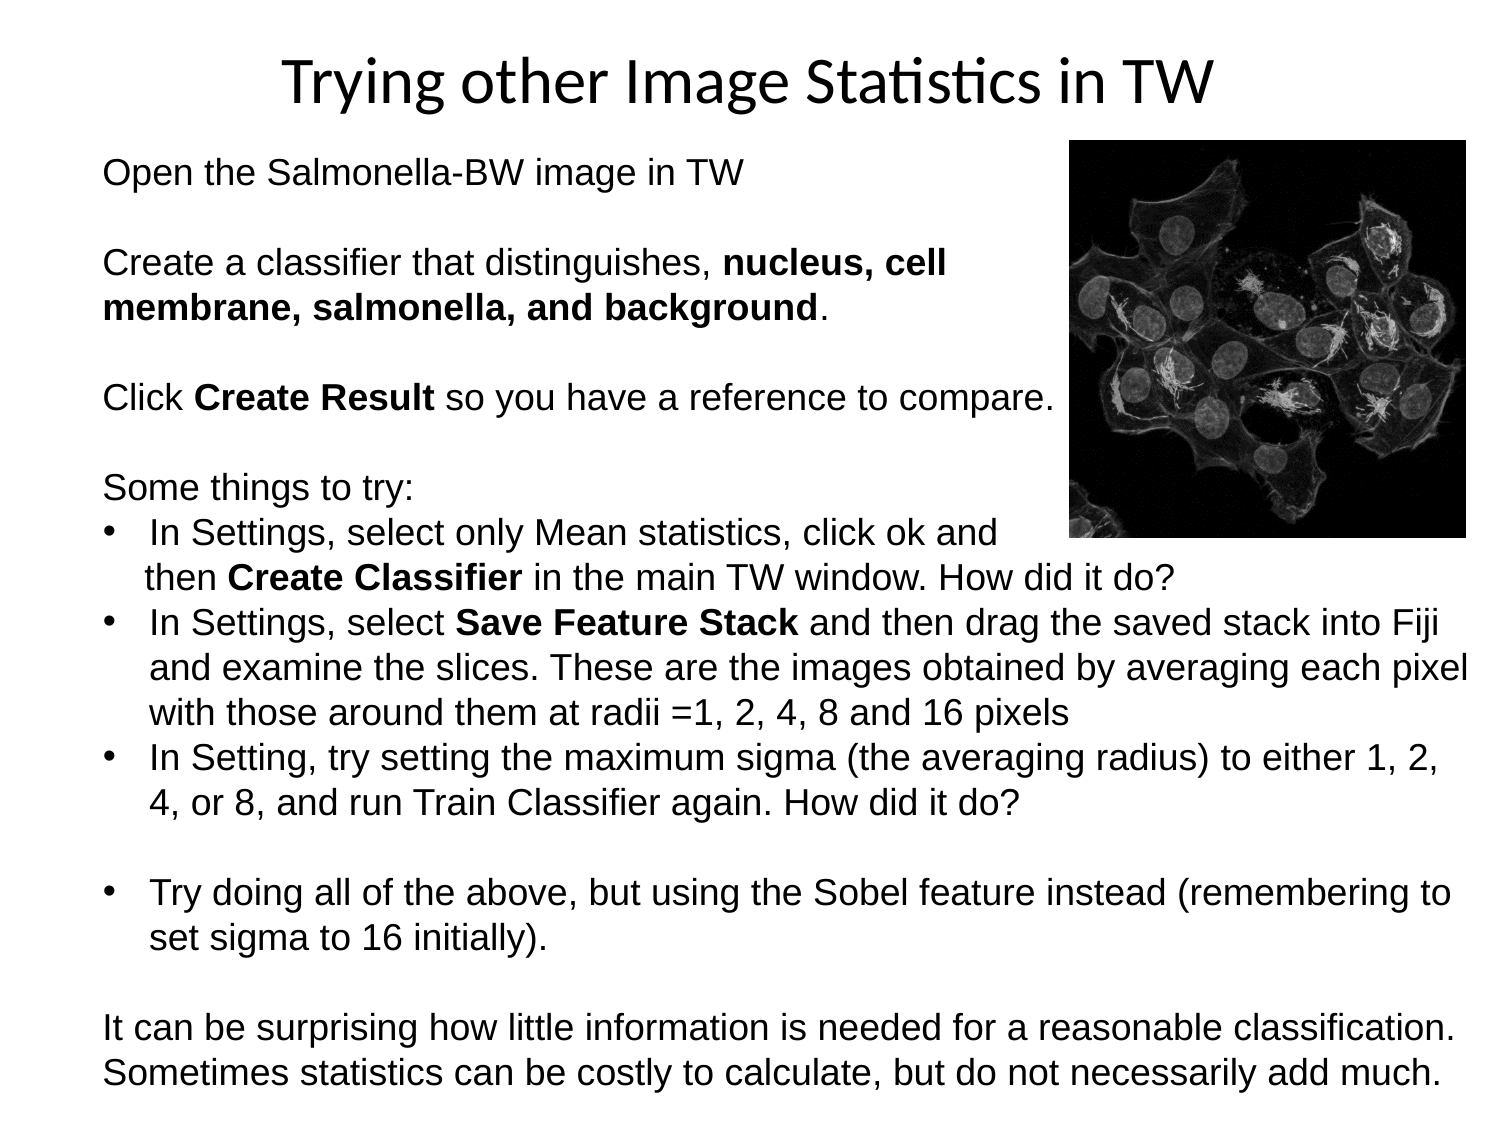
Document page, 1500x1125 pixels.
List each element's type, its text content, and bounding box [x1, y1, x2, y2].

text_box Trying other Image Statistics in TW [73, 13, 1424, 141]
picture [1068, 140, 1466, 538]
text_box Open the Salmonella-BW image in TW Create a classifier that distinguishes, nucleus, cell membrane, salmonella, and background. Click Create Result so you have a reference to compare. Some things to try: In Settings, select only Mean statistics, click ok and then Create Classifier in the main TW window. How did it do? In Settings, select Save Feature Stack and then drag the saved stack into Fiji and examine the slices. These are the images obtained by averaging each pixel with those around them at radii =1, 2, 4, 8 and 16 pixels In Setting, try setting the maximum sigma (the averaging radius) to either 1, 2, 4, or 8, and run Train Classifier again. How did it do? Try doing all of the above, but using the Sobel feature instead (remembering to set sigma to 16 initially). It can be surprising how little information is needed for a reasonable classification. Sometimes statistics can be costly to calculate, but do not necessarily add much. [87, 140, 1488, 1101]
